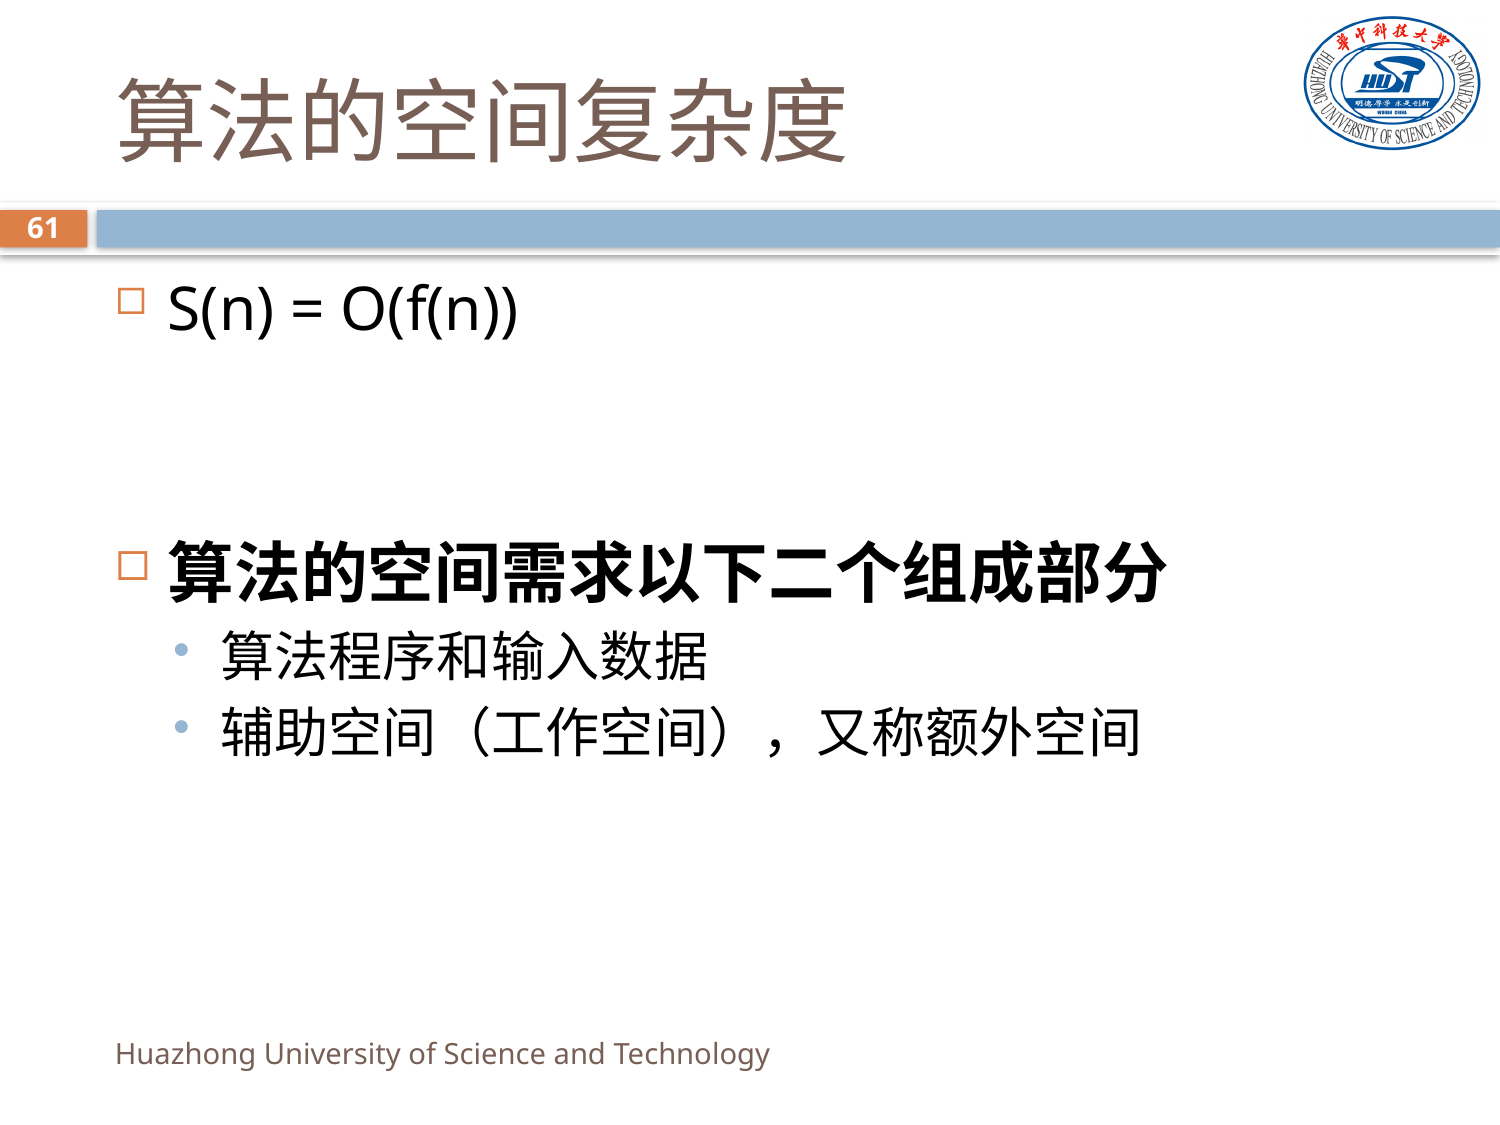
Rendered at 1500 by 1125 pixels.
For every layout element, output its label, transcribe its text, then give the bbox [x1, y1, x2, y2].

title 算法的空间复杂度 [100, 37, 1438, 200]
footer Huazhong University of Science and Technology [99, 1024, 990, 1085]
list S(n) = O(f(n)) 算法的空间需求以下二个组成部分 算法程序和输入数据 辅助空间（工作空间），又称额外空间 [100, 262, 1438, 1000]
picture [1299, 12, 1488, 153]
slide_number 61 [0, 208, 88, 249]
